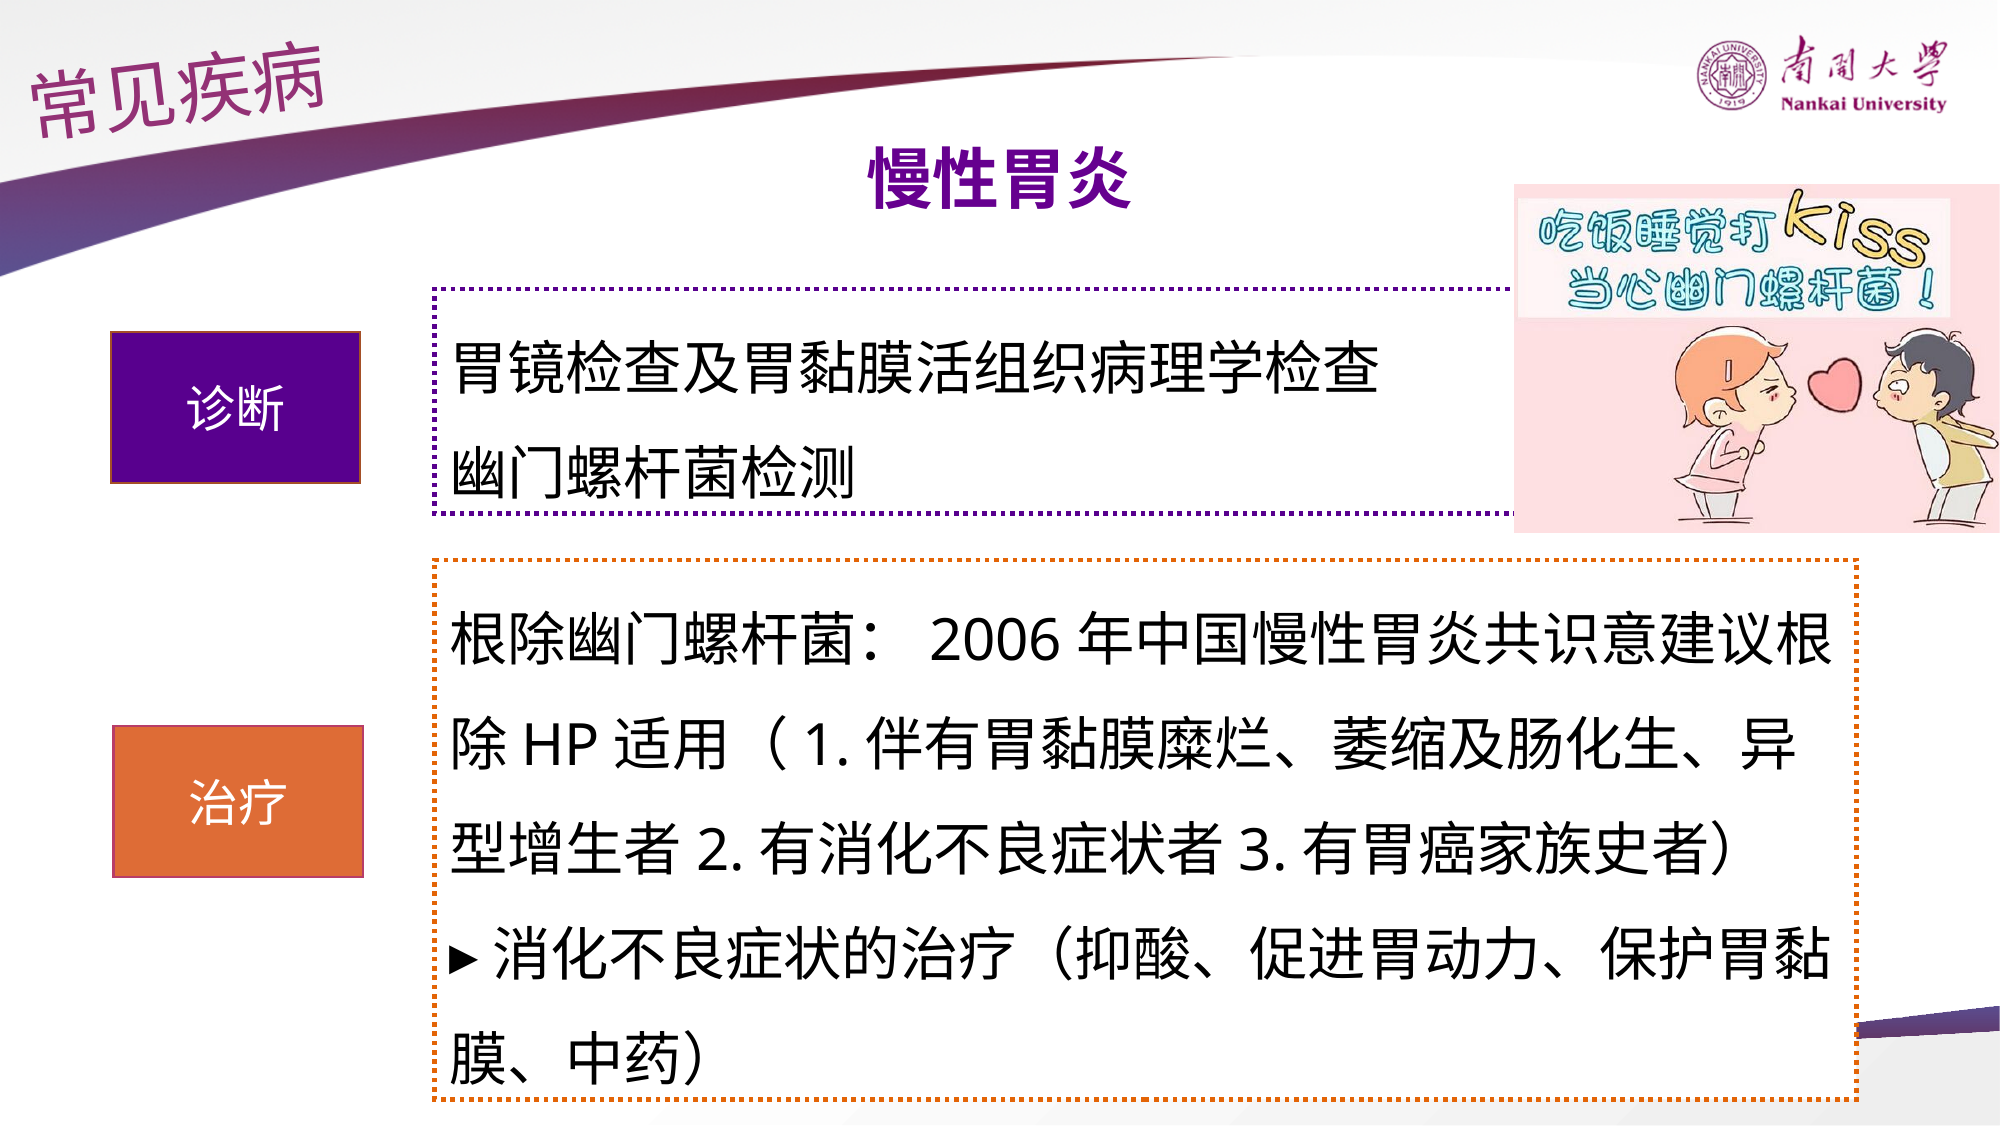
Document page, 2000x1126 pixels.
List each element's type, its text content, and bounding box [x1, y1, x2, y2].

picture [0, 0, 2000, 533]
text_box 治疗 [112, 725, 364, 878]
text_box 慢性胃炎 [568, 112, 1431, 224]
text_box 胃镜检查及胃黏膜活组织病理学检查 幽门螺杆菌检测 [433, 288, 1514, 514]
text_box 诊断 [110, 331, 361, 484]
text_box 常见疾病 [6, 10, 399, 162]
text_box 根除幽门螺杆菌：2006年中国慢性胃炎共识意建议根除HP适用（1.伴有胃黏膜糜烂、萎缩及肠化生、异型增生者2.有消化不良症状者3.有胃癌家族史者） ▸消化不良症状的治疗（抑酸、促进胃动力、保护胃黏膜、中药） [433, 559, 1857, 1100]
slide_number 37 [1412, 1043, 1863, 1103]
text_box [153, 369, 400, 444]
